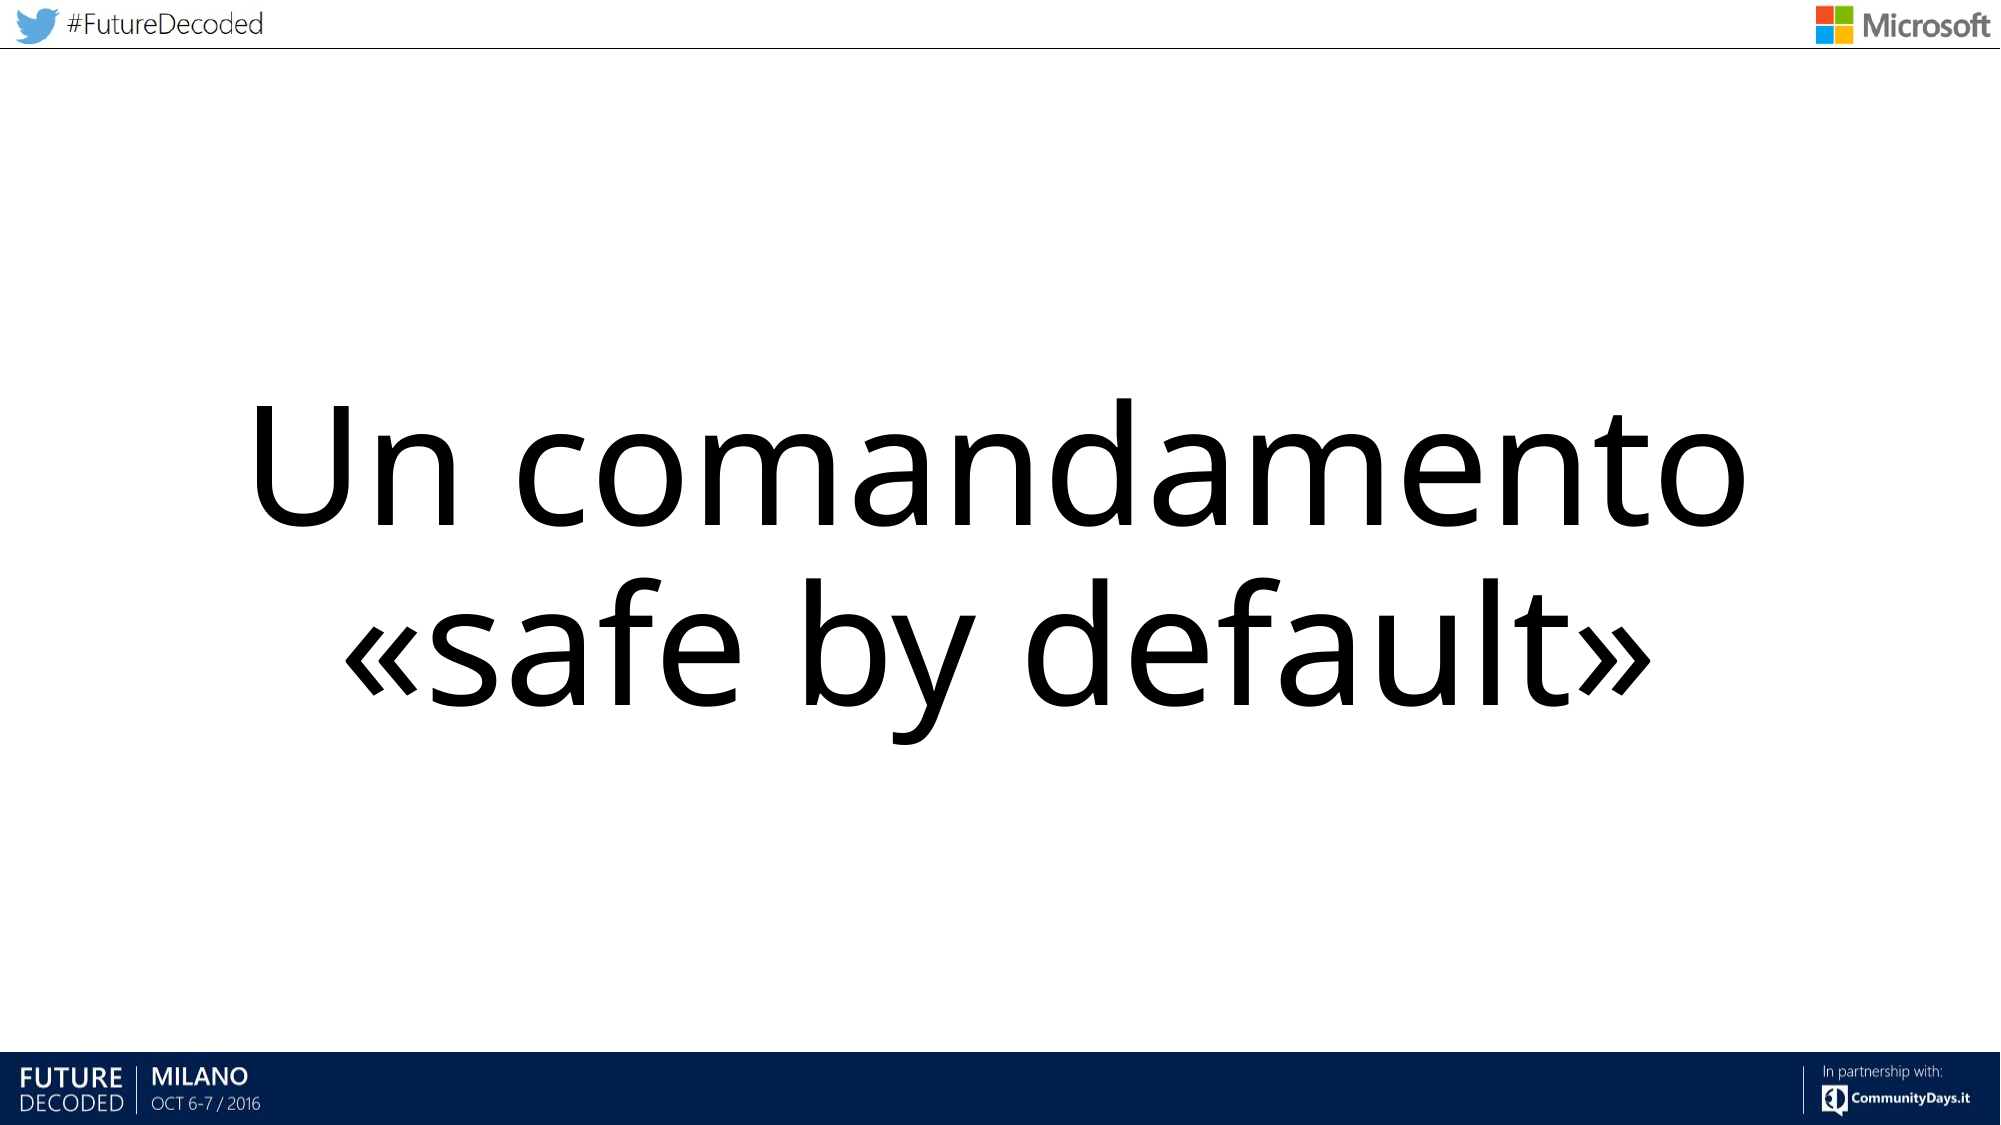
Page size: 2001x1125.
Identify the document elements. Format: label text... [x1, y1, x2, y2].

picture [1812, 0, 2000, 48]
picture [0, 0, 268, 48]
picture [0, 1052, 2000, 1125]
title Un comandamento «safe by default» [136, 85, 1862, 1038]
